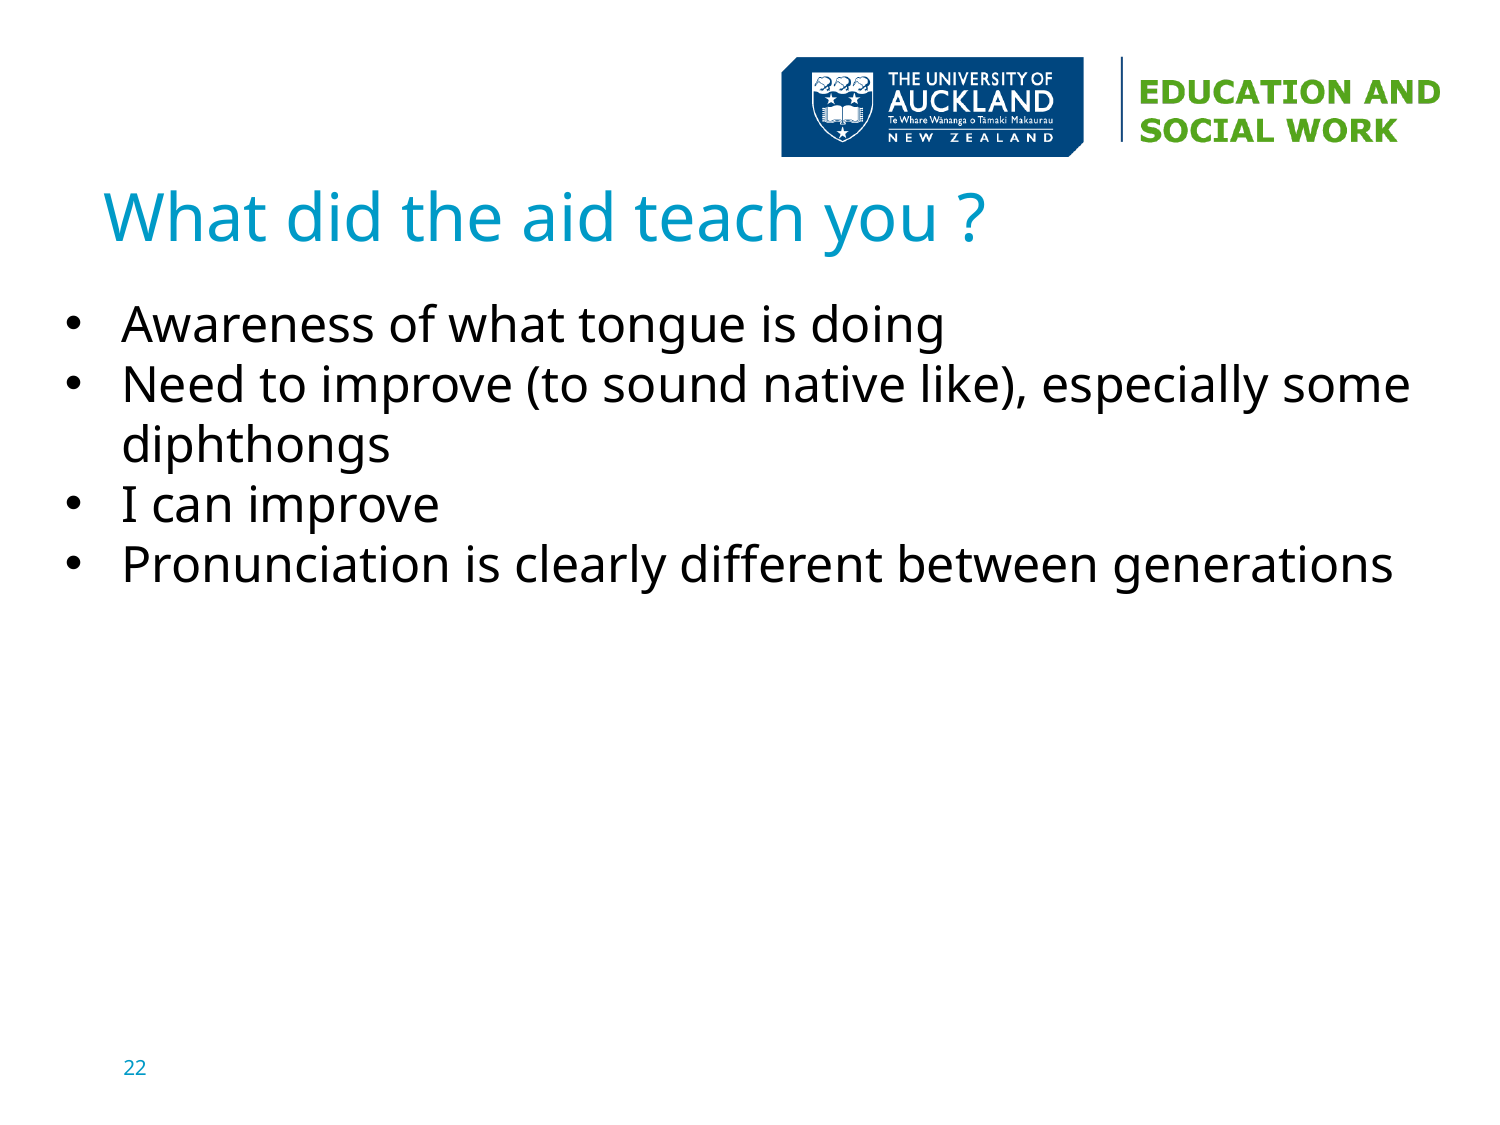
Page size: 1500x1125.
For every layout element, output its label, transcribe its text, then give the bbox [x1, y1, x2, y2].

picture [781, 56, 1440, 157]
title What did the aid teach you ? [88, 167, 1418, 286]
list Awareness of what tongue is doing Need to improve (to sound native like), especially some diphthongs I can improve Pronunciation is clearly different between generations [50, 286, 1440, 1034]
slide_number 22 [108, 1047, 214, 1125]
